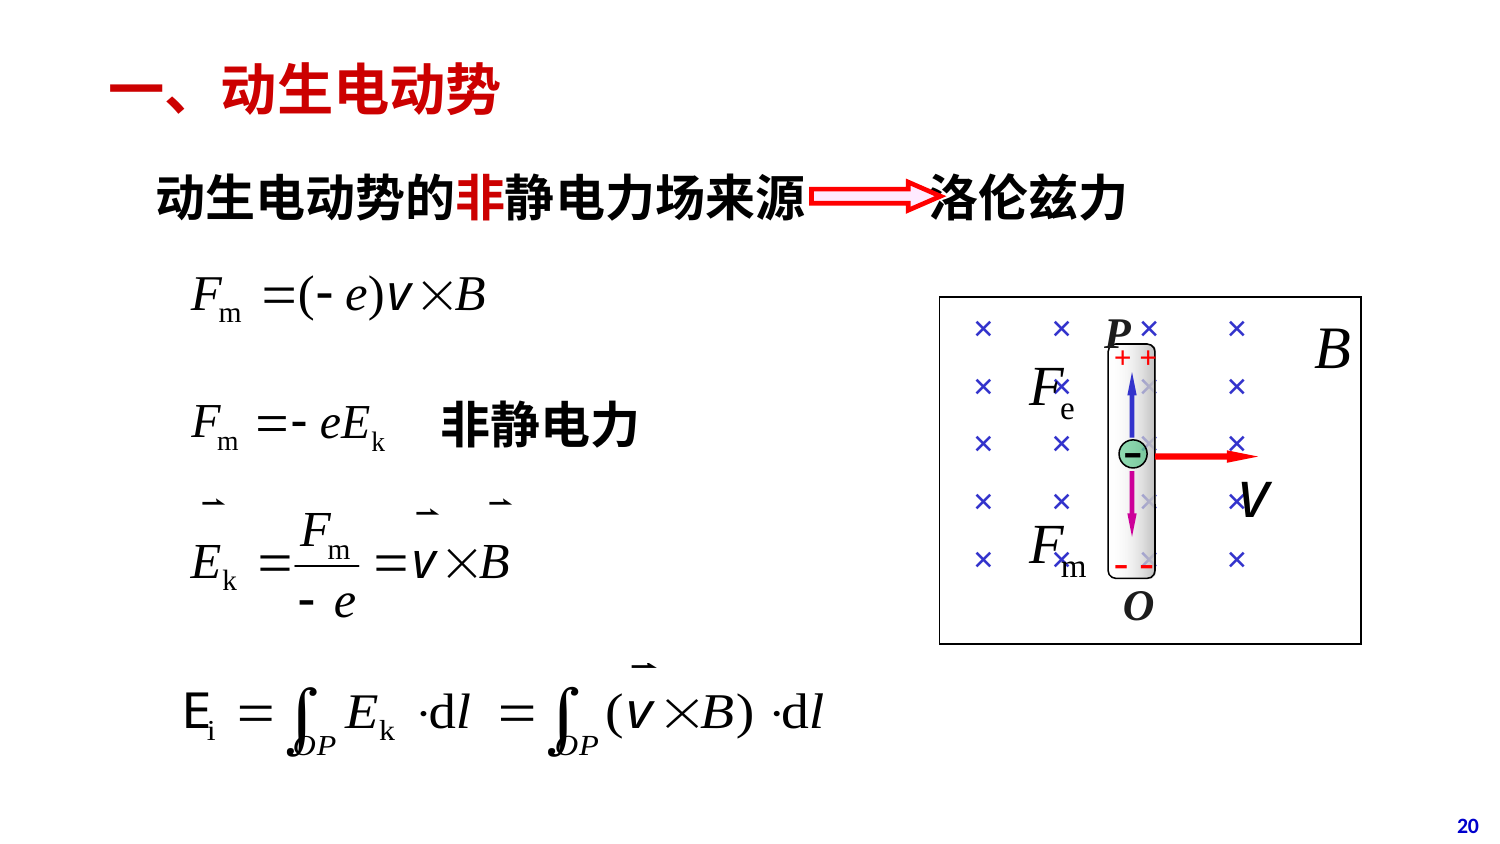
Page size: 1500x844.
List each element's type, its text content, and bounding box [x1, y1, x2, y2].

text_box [181, 256, 496, 332]
slide_number 20 [1144, 802, 1495, 844]
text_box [139, 159, 1197, 236]
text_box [939, 296, 1362, 645]
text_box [1098, 329, 1173, 596]
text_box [182, 384, 247, 463]
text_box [1019, 343, 1133, 438]
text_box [392, 384, 657, 463]
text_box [181, 489, 518, 629]
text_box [491, 663, 840, 762]
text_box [1019, 470, 1093, 587]
text_box 一、动生电动势 [93, 47, 619, 130]
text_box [181, 663, 488, 762]
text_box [246, 385, 395, 464]
